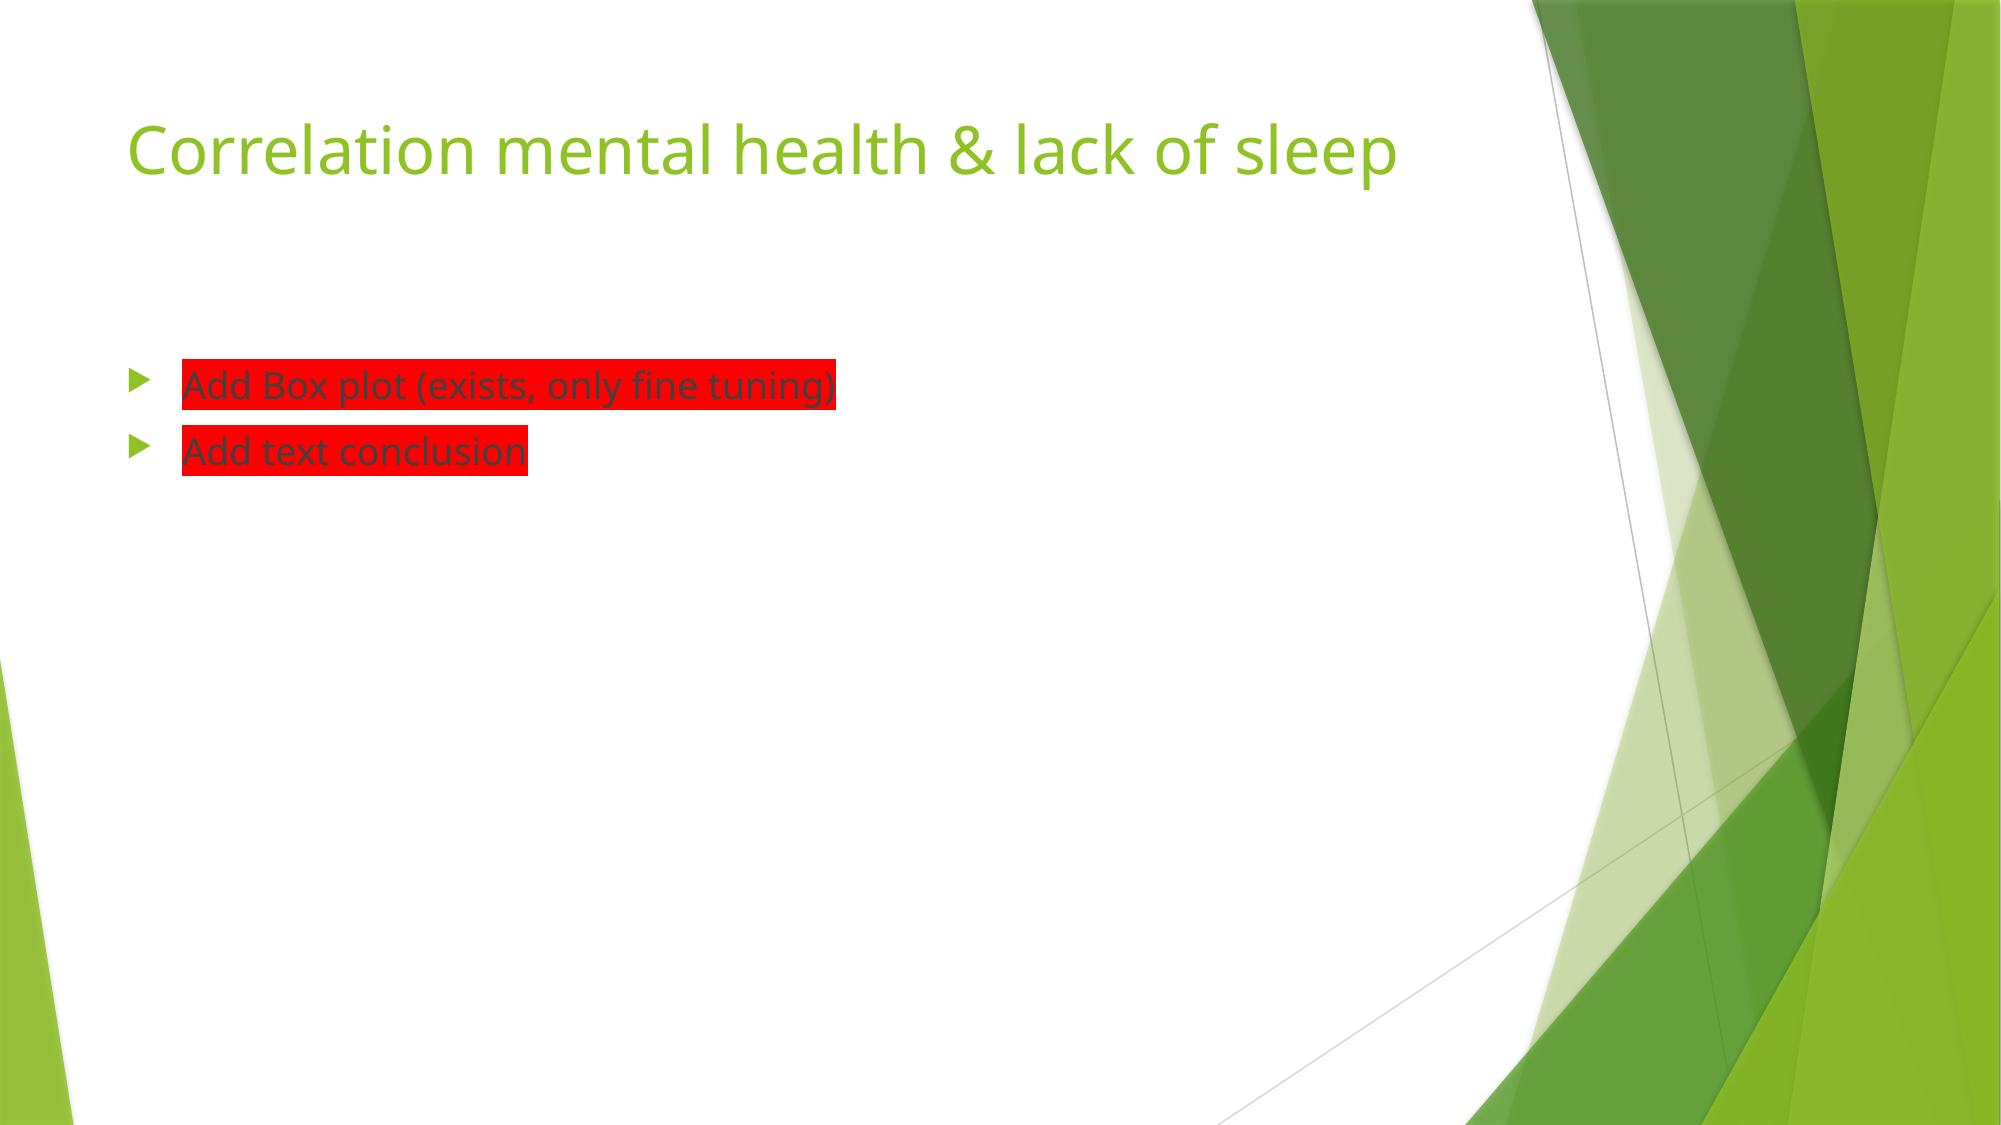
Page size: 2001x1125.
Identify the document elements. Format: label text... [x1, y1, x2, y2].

title Correlation mental health & lack of sleep [111, 99, 1550, 317]
list Add Box plot (exists, only fine tuning) Add text conclusion [111, 354, 1522, 992]
